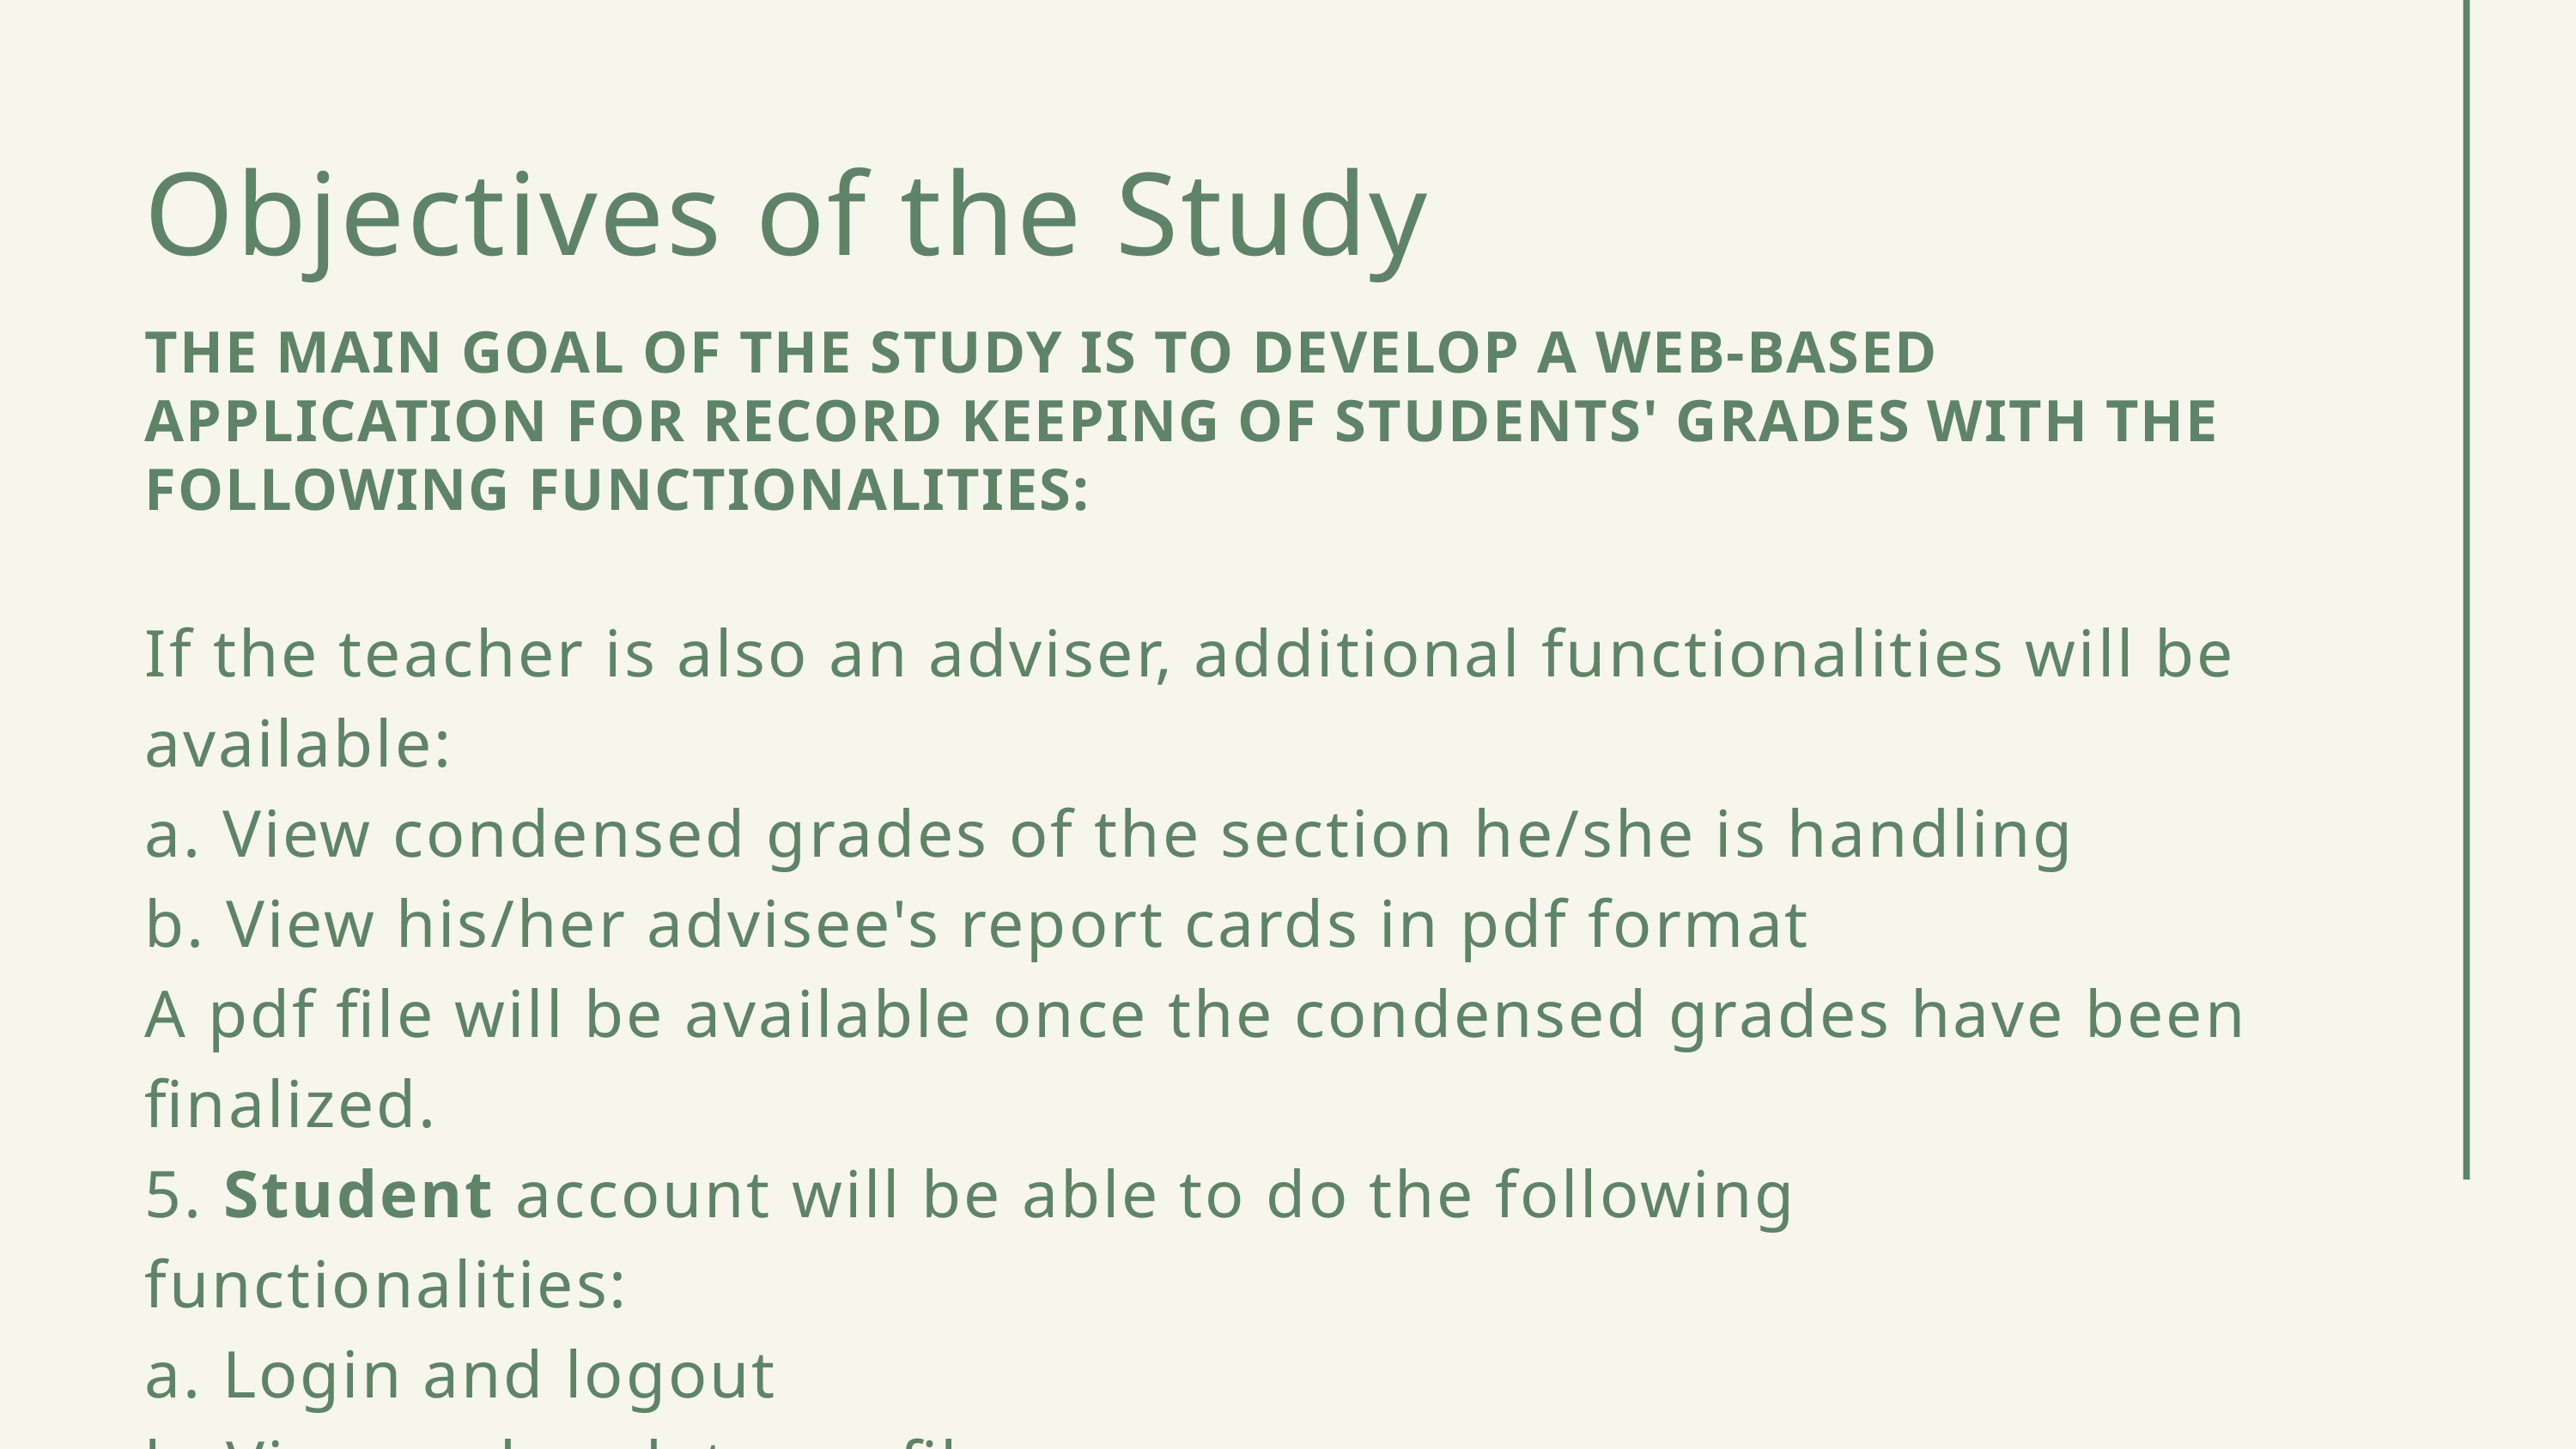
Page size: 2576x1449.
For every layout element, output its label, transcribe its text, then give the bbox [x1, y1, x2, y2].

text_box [2395, 0, 2532, 1403]
text_box Objectives of the Study [144, 135, 1599, 279]
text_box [144, 317, 2293, 1449]
